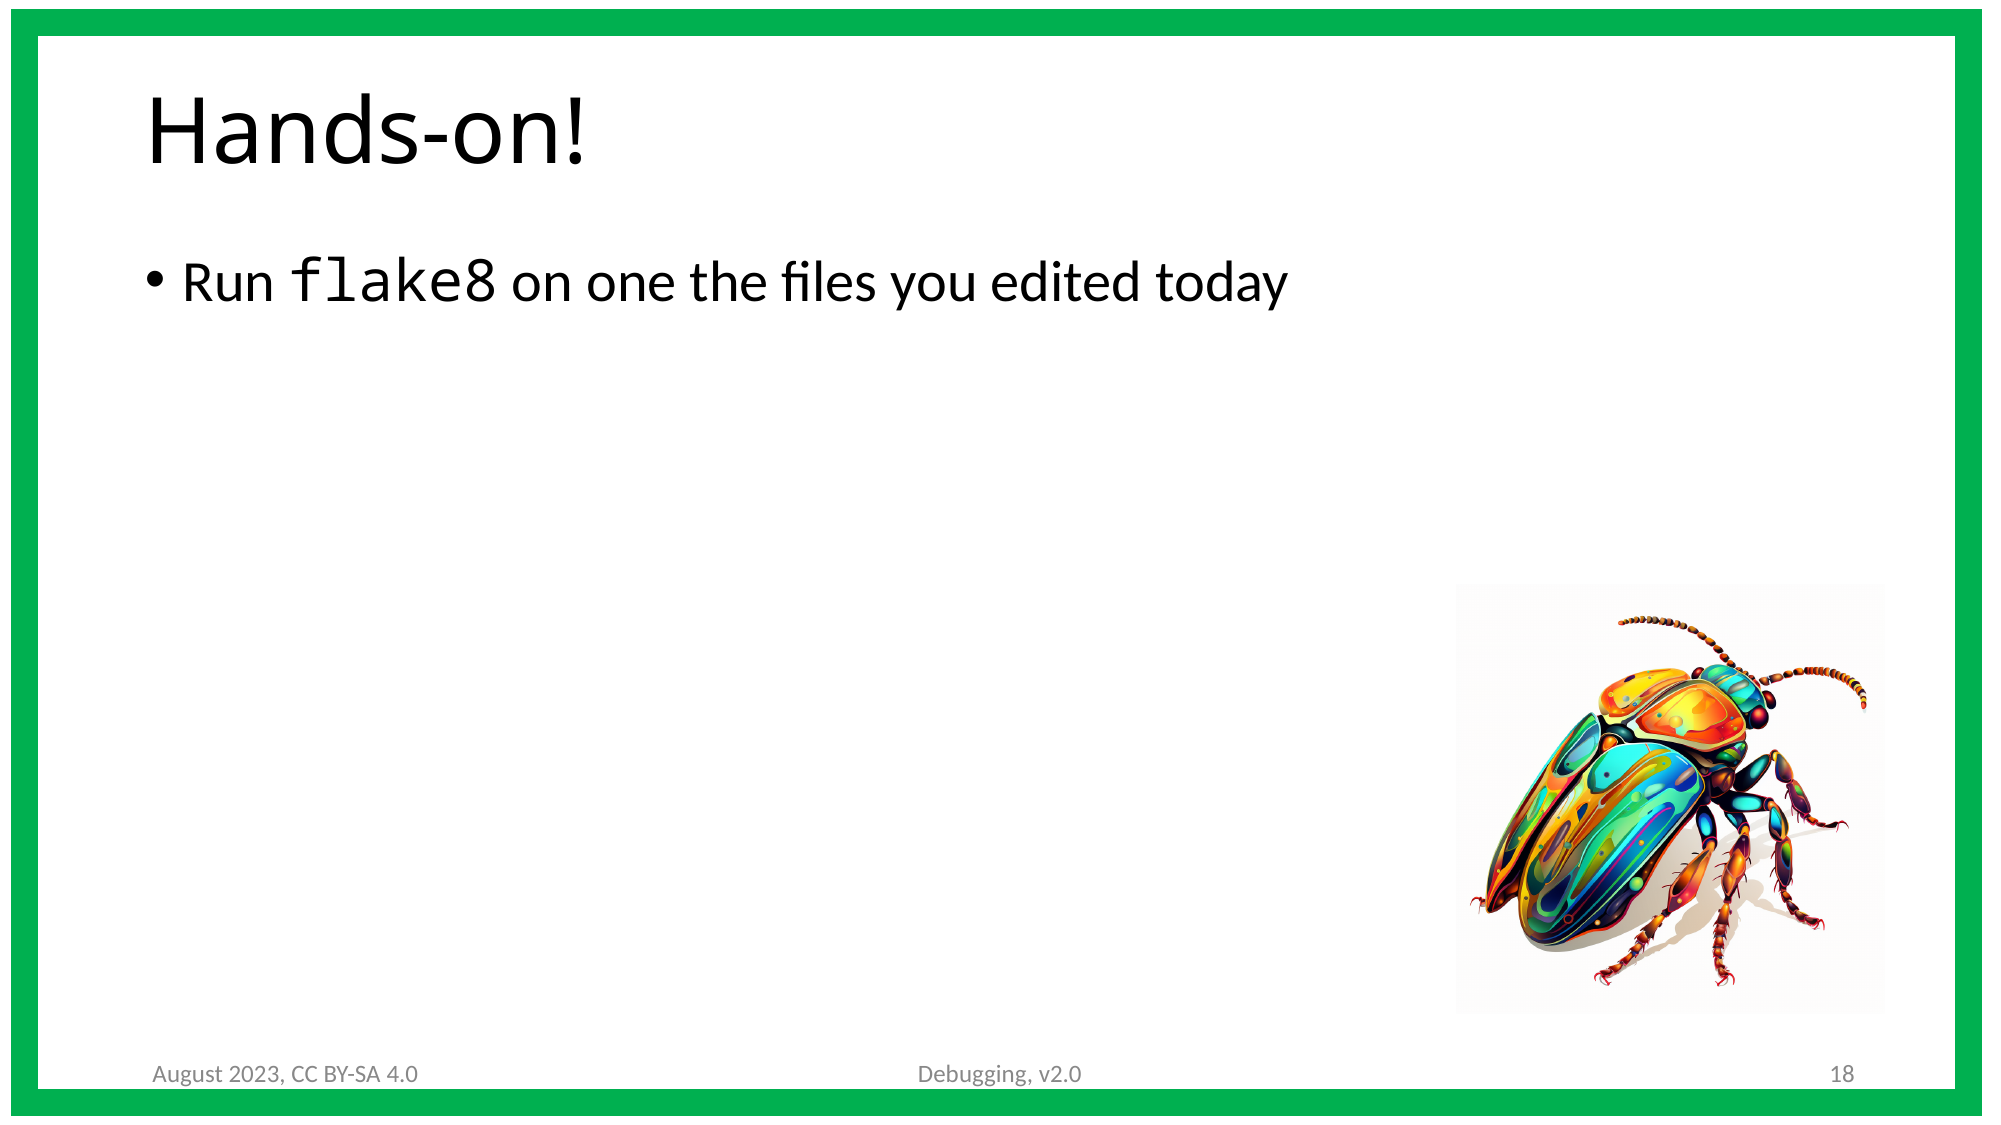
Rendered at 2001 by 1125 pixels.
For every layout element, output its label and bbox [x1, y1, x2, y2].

picture [1455, 584, 1886, 1014]
text_box [24, 22, 1969, 1103]
